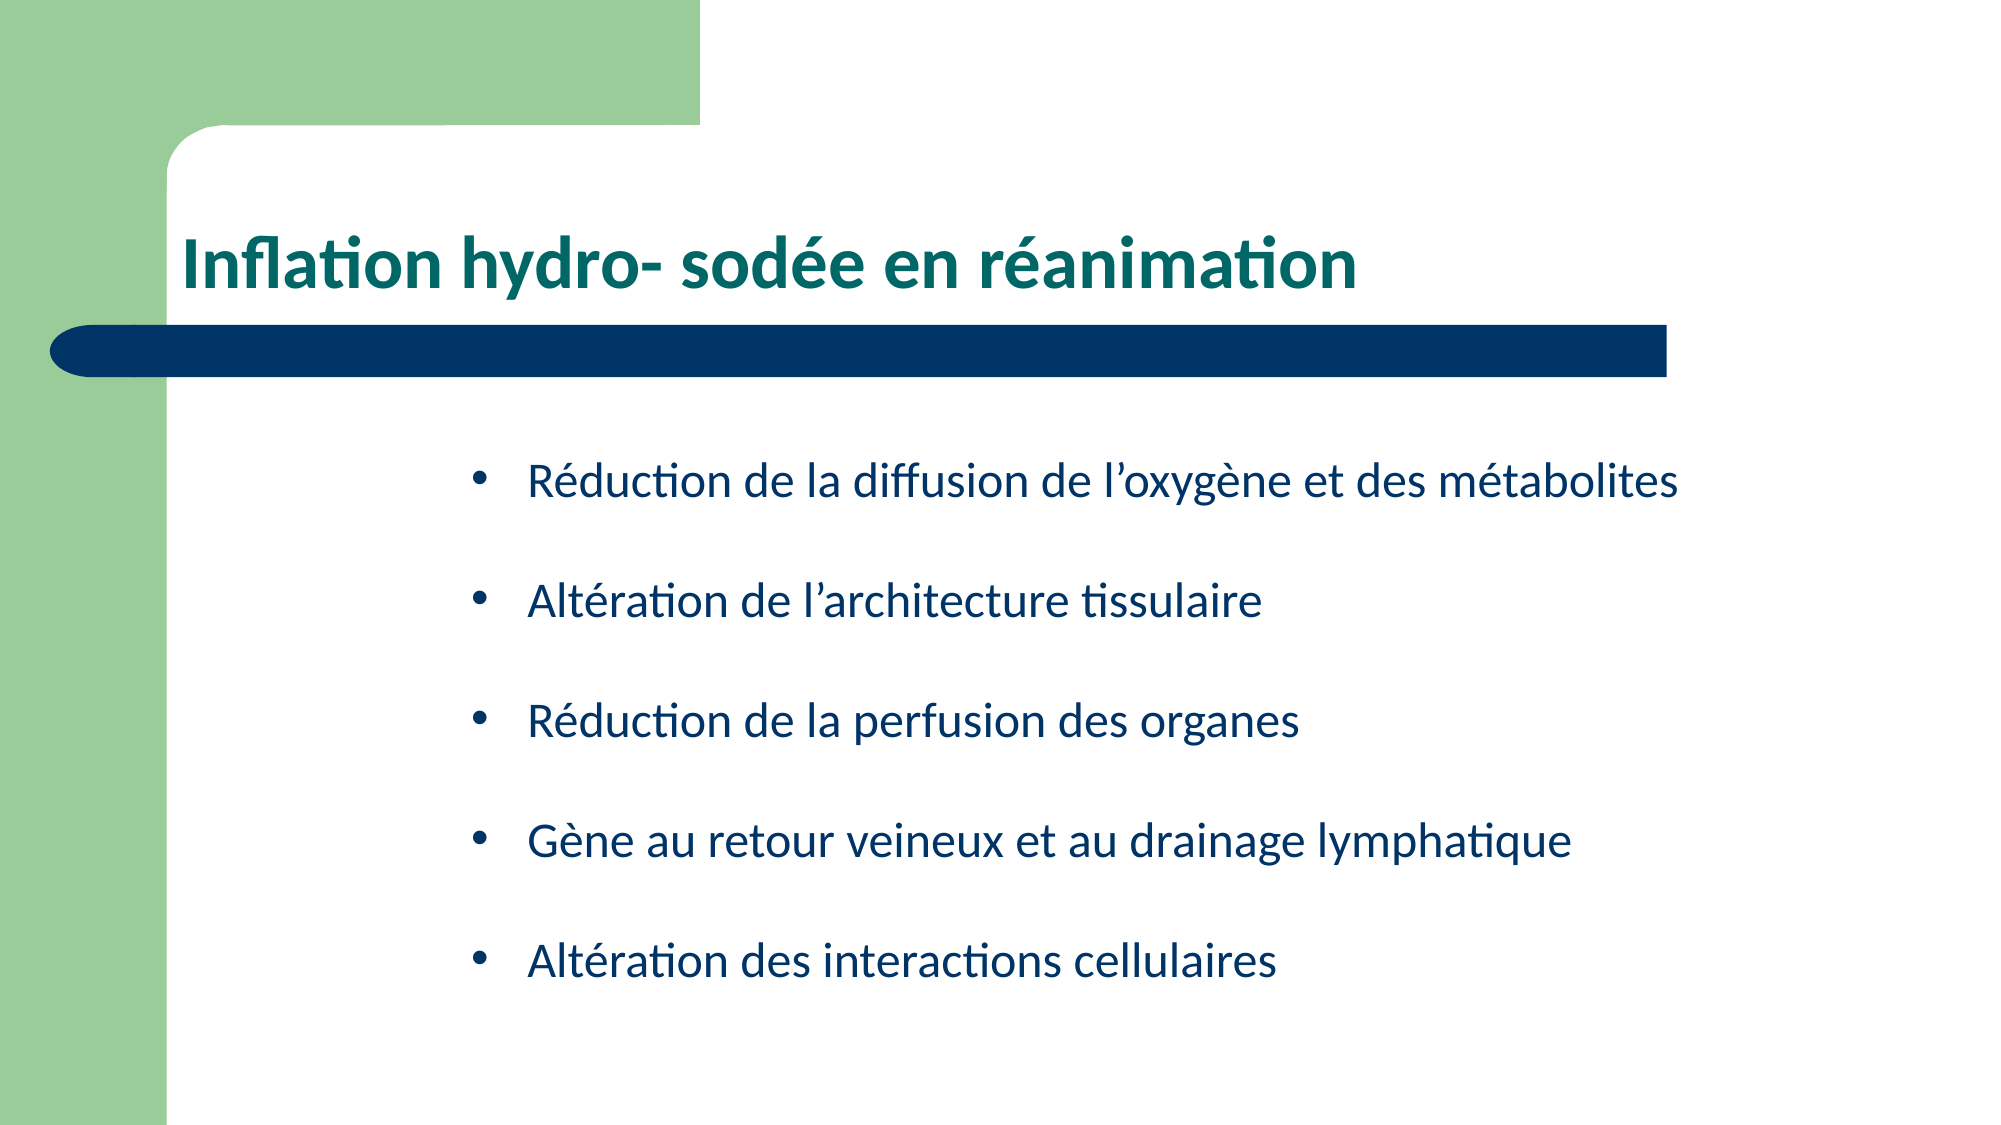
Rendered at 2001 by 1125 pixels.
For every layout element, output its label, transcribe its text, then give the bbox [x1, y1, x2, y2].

text_box Réduction de la diffusion de l’oxygène et des métabolites Altération de l’architecture tissulaire Réduction de la perfusion des organes Gène au retour veineux et au drainage lymphatique Altération des interactions cellulaires [456, 390, 1745, 995]
title Inflation hydro- sodée en réanimation [166, 125, 1900, 313]
